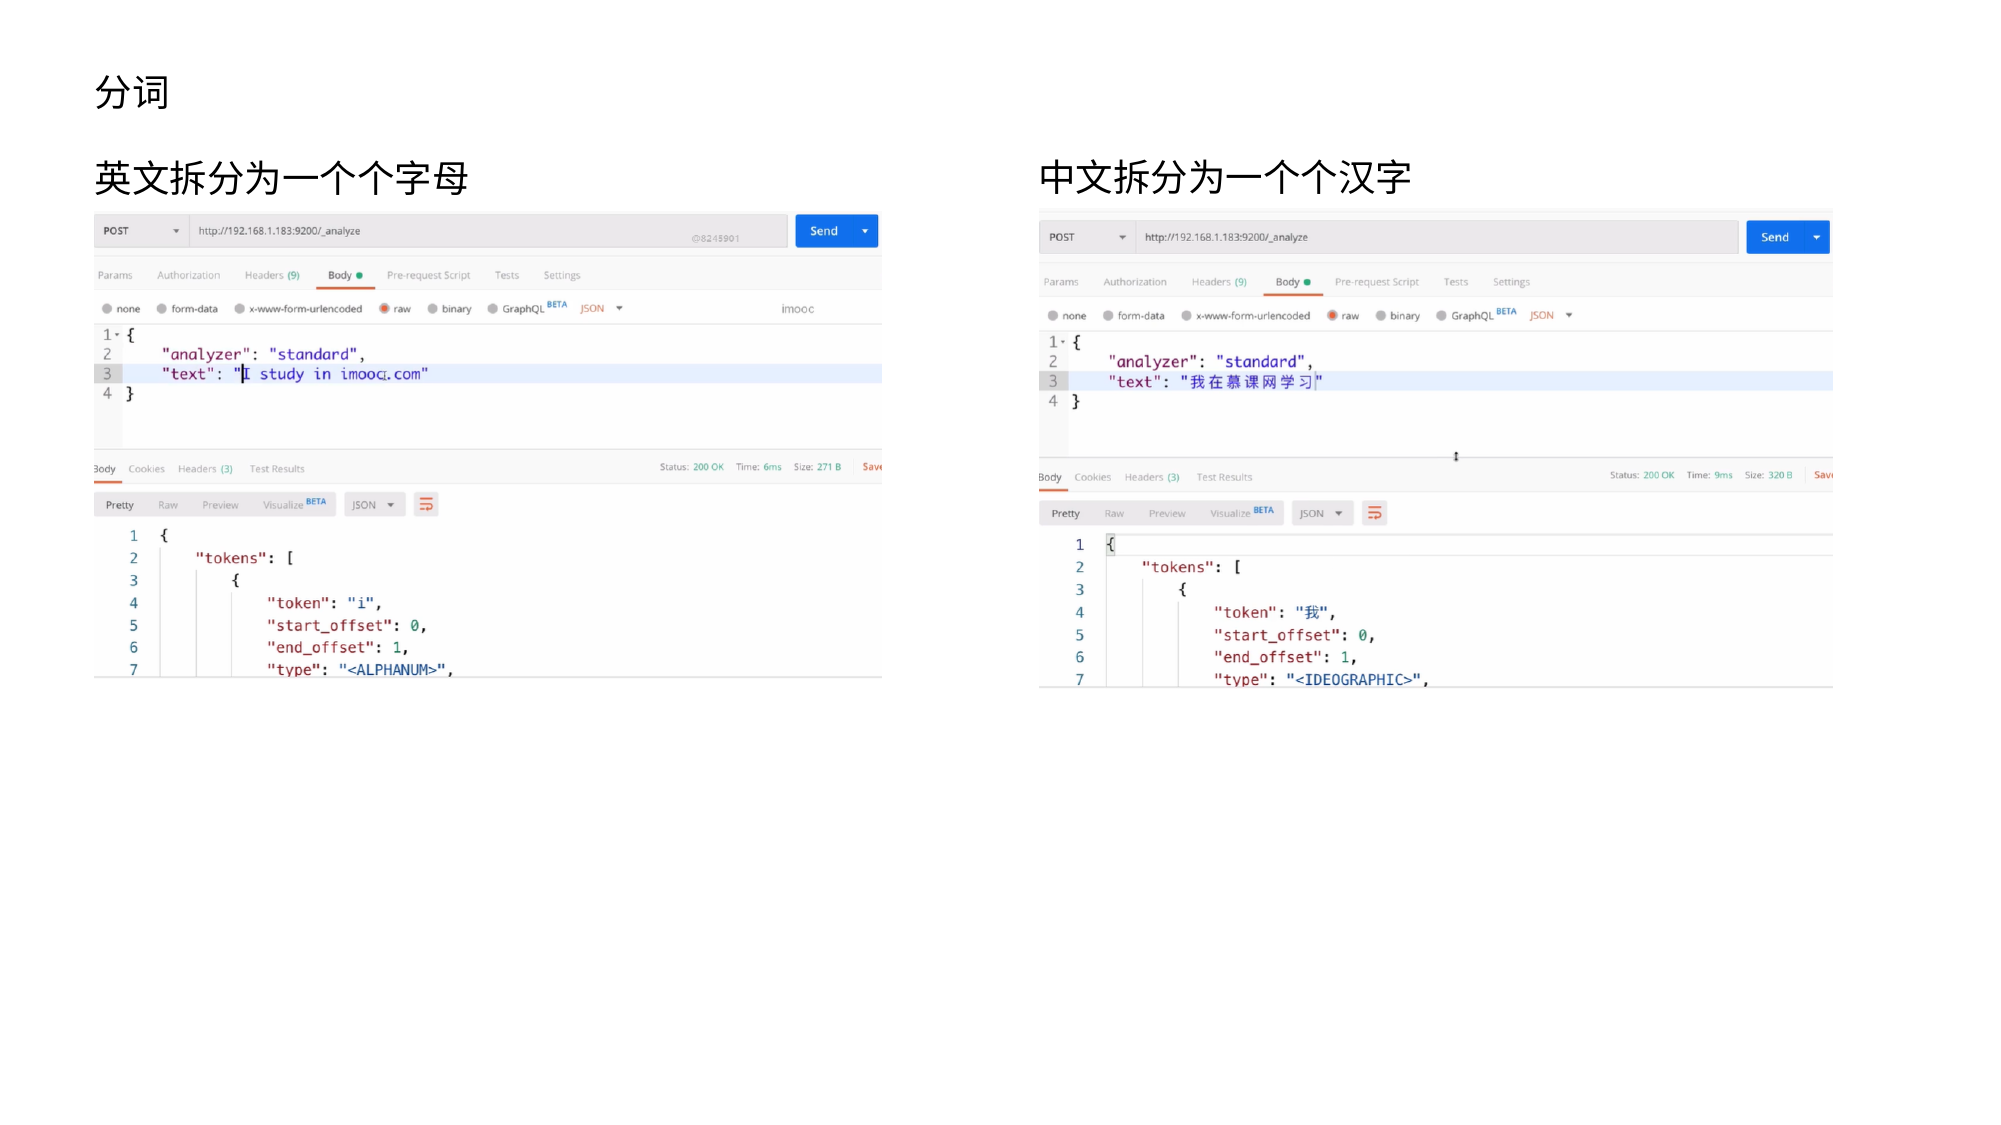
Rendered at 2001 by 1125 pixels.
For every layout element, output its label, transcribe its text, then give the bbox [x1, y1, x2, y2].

picture [94, 211, 882, 679]
text_box 中文拆分为一个个汉字 [1023, 146, 1462, 207]
picture [1039, 208, 1833, 689]
text_box 分词 [80, 61, 733, 122]
text_box 英文拆分为一个个字母 [79, 147, 519, 207]
